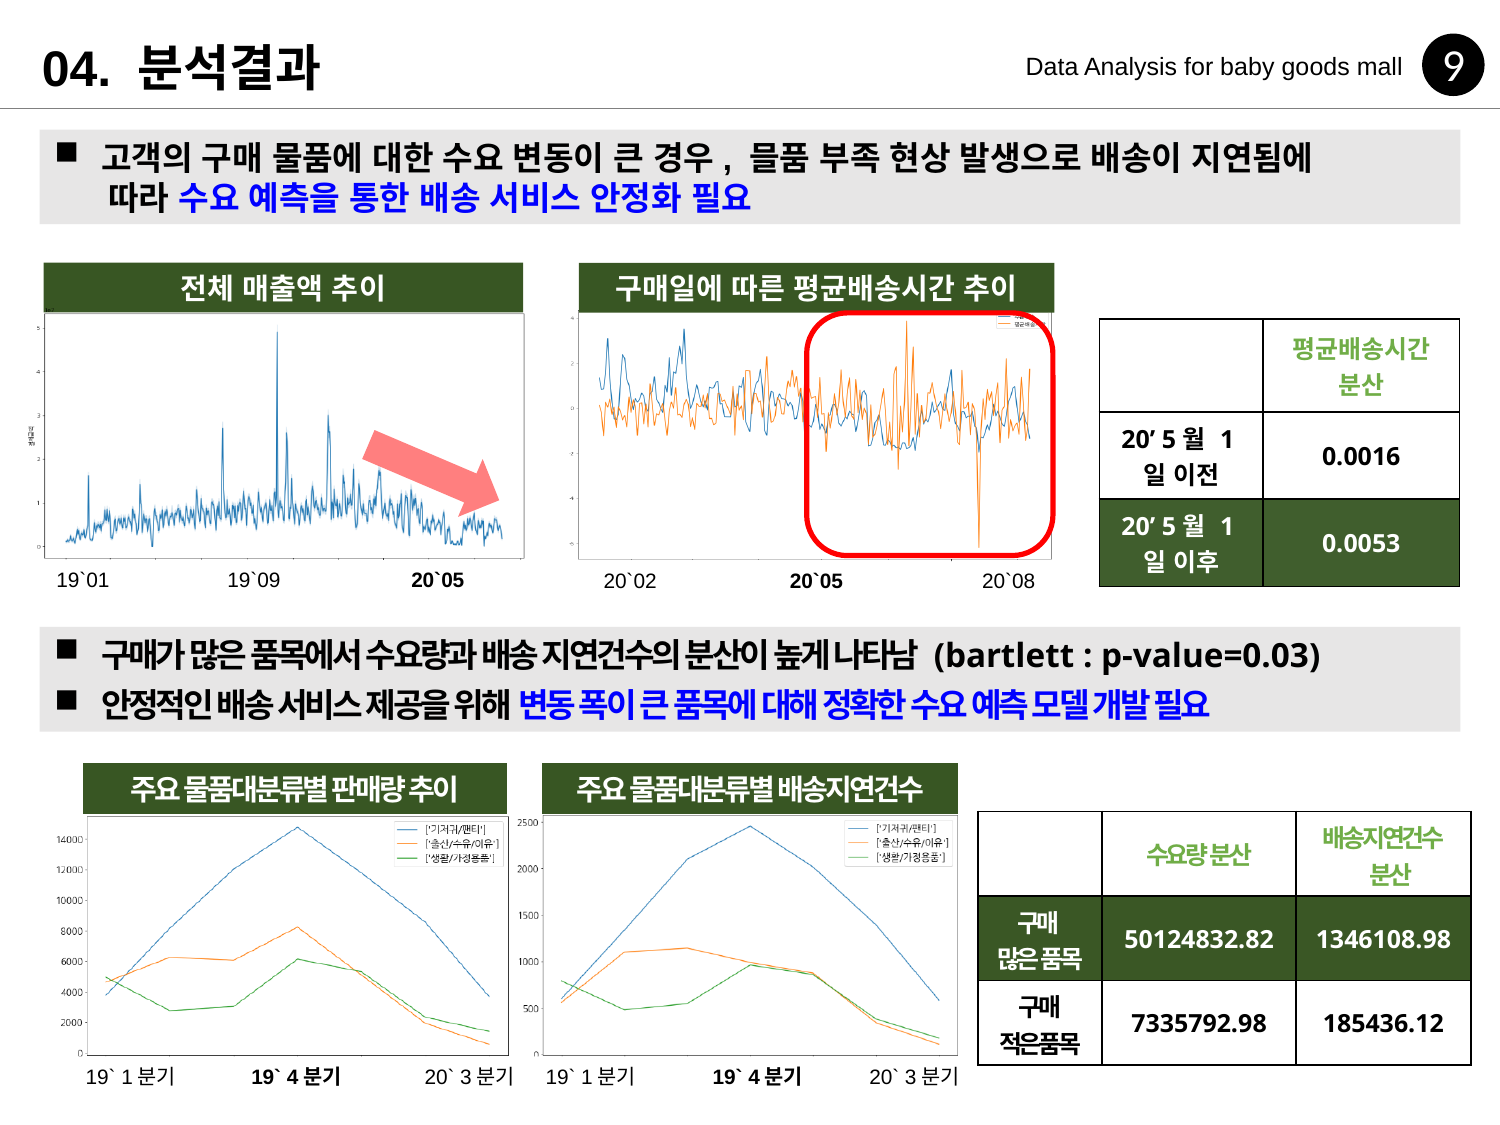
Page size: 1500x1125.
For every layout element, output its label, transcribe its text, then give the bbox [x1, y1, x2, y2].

table_cell 1346108.98 [1297, 897, 1470, 980]
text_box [564, 262, 1079, 601]
table_cell 구매 많은 품목 [979, 897, 1101, 980]
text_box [51, 762, 530, 1097]
table_cell 0.0053 [1264, 500, 1459, 586]
text_box [1439, 94, 1467, 98]
text_box 구매가 많은 품목에서 수요량과 배송 지연건수의 분산이 높게 나타남 (bartlett : p-value=0.03) 안정적인 배송 서비스 제공을 위해 변동 폭이 큰 품목에 대해 정확한 수요 예측 모델 개발 필요 [39, 626, 1461, 732]
table_cell 20’ 5월 1일 이전 [1100, 413, 1262, 498]
table_cell 7335792.98 [1103, 981, 1295, 1064]
table_cell 0.0016 [1264, 413, 1459, 498]
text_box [23, 261, 537, 600]
table_cell 구매 적은품목 [979, 981, 1101, 1064]
table_cell 50124832.82 [1103, 897, 1295, 980]
table_header 수요량 분산 [1103, 812, 1295, 895]
text_box 고객의 구매 물품에 대한 수요 변동이 큰 경우, 믈품 부족 현상 발생으로 배송이 지연됨에 따라 수요 예측을 통한 배송 서비스 안정화 필요 [39, 129, 1461, 225]
text_box Data Analysis for baby goods mall [1010, 42, 1142, 88]
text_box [513, 763, 975, 1097]
table_header 평균배송시간 분산 [1264, 320, 1459, 411]
table_header [979, 812, 1101, 895]
text_box [1480, 46, 1486, 83]
table_cell 20’ 5월 1일 이후 [1100, 500, 1262, 586]
table_header 배송지연건수 분산 [1297, 812, 1470, 895]
table_cell 185436.12 [1297, 981, 1470, 1064]
slide_number 9 [1142, 33, 1480, 94]
table_header [1100, 320, 1262, 411]
text_box 04. 분석결과 [27, 29, 337, 105]
